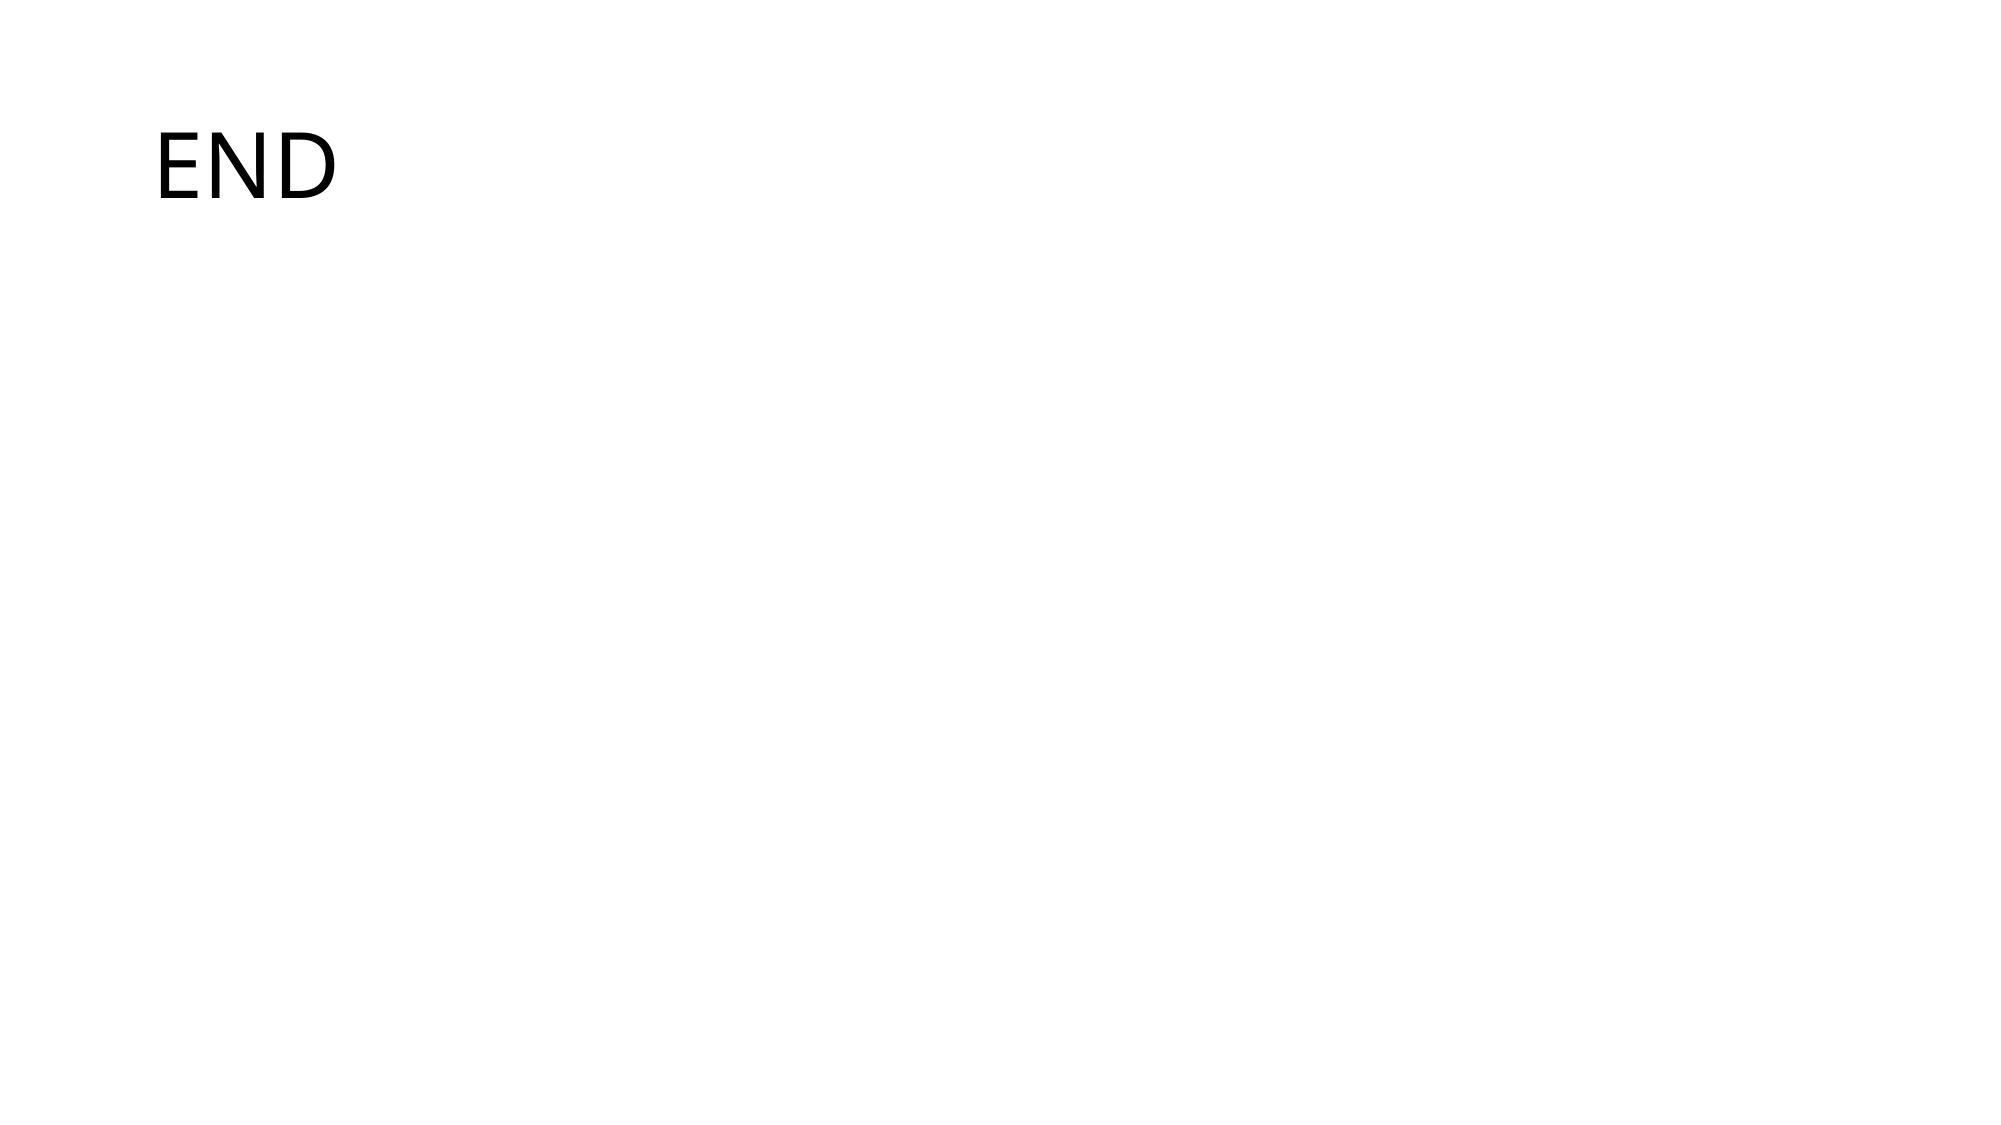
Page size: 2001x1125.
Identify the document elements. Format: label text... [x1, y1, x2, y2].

title END [137, 59, 1863, 278]
